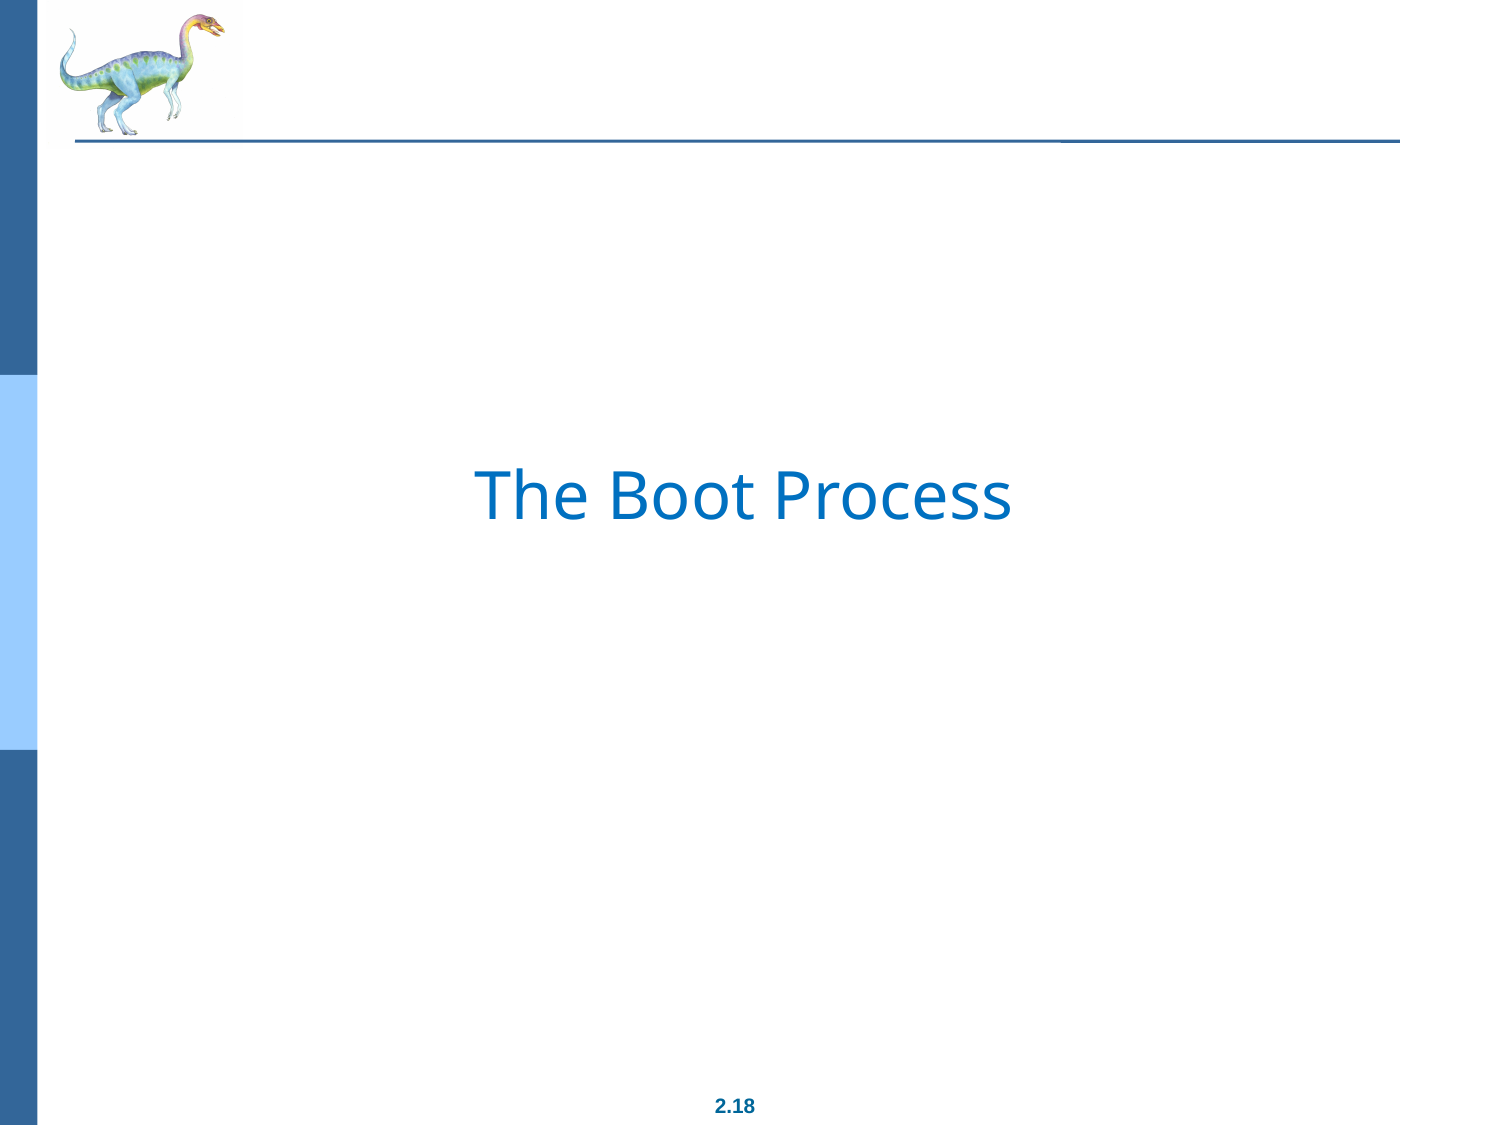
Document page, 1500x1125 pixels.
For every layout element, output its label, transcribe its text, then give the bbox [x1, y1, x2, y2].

text_box The Boot Process [459, 445, 1135, 540]
picture [46, 0, 243, 149]
